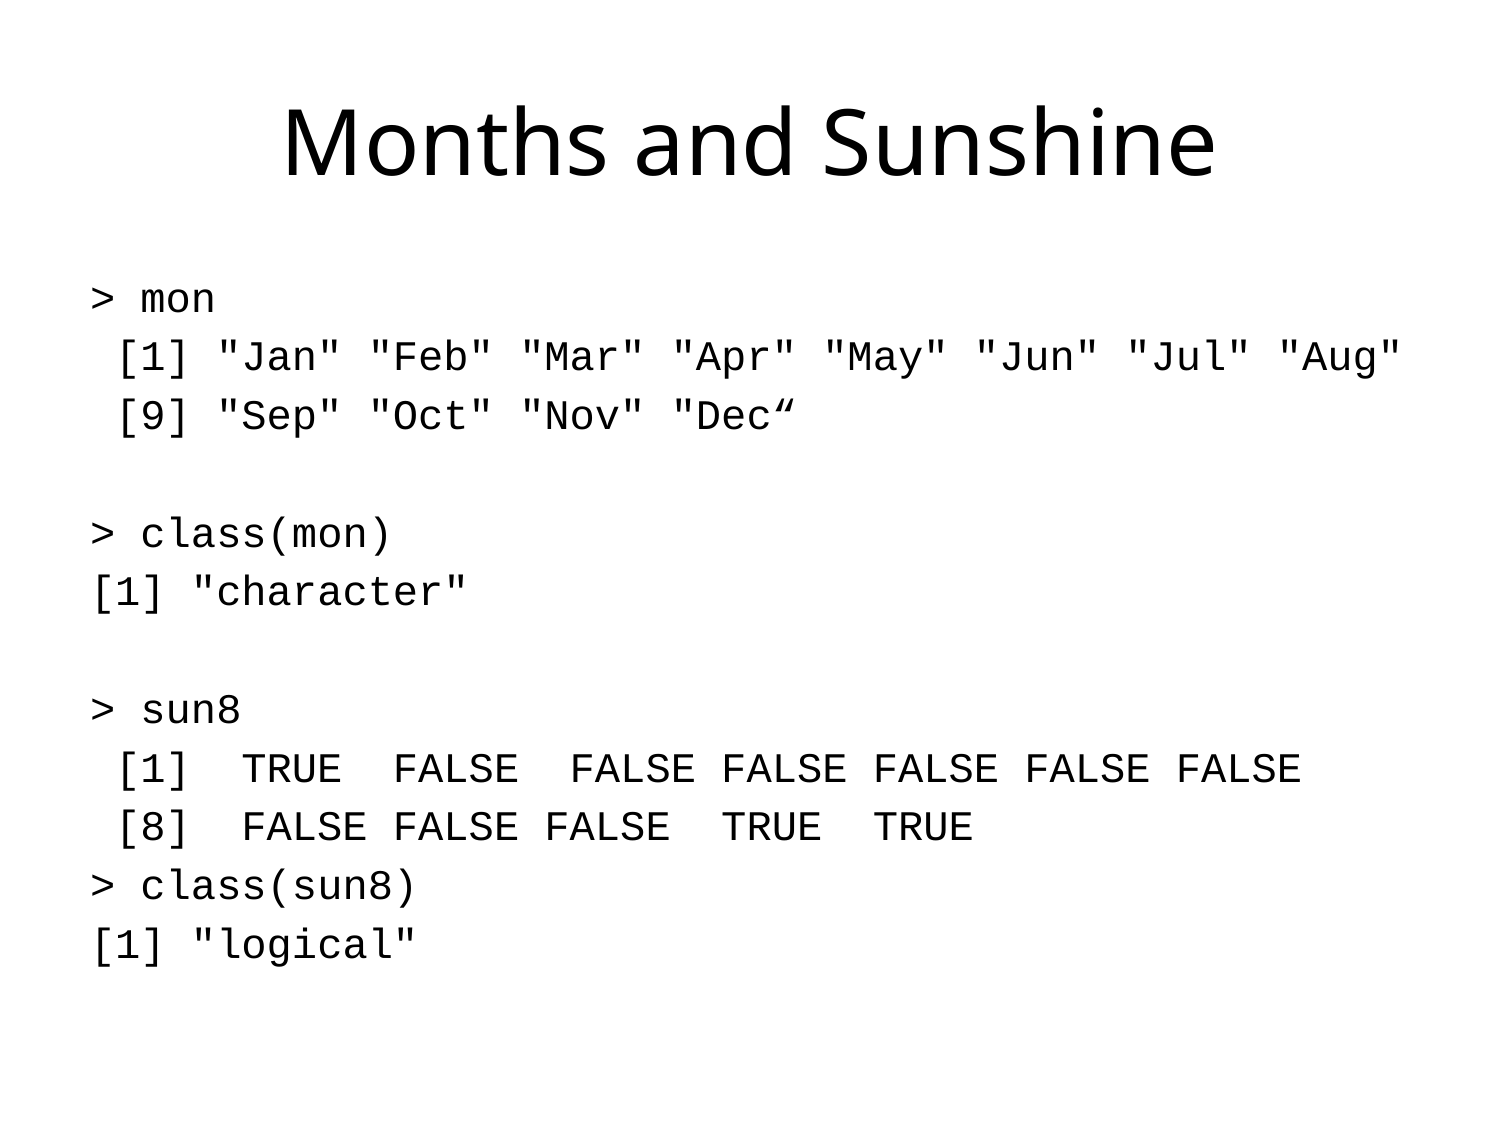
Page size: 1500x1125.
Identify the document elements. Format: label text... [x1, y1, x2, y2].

list > mon [1] "Jan" "Feb" "Mar" "Apr" "May" "Jun" "Jul" "Aug" [9] "Sep" "Oct" "Nov" "Dec“ > class(mon) [1] "character" > sun8 [1] TRUE FALSE FALSE FALSE FALSE FALSE FALSE [8] FALSE FALSE FALSE TRUE TRUE > class(sun8) [1] "logical" [75, 262, 1425, 1005]
title Months and Sunshine [75, 45, 1425, 233]
